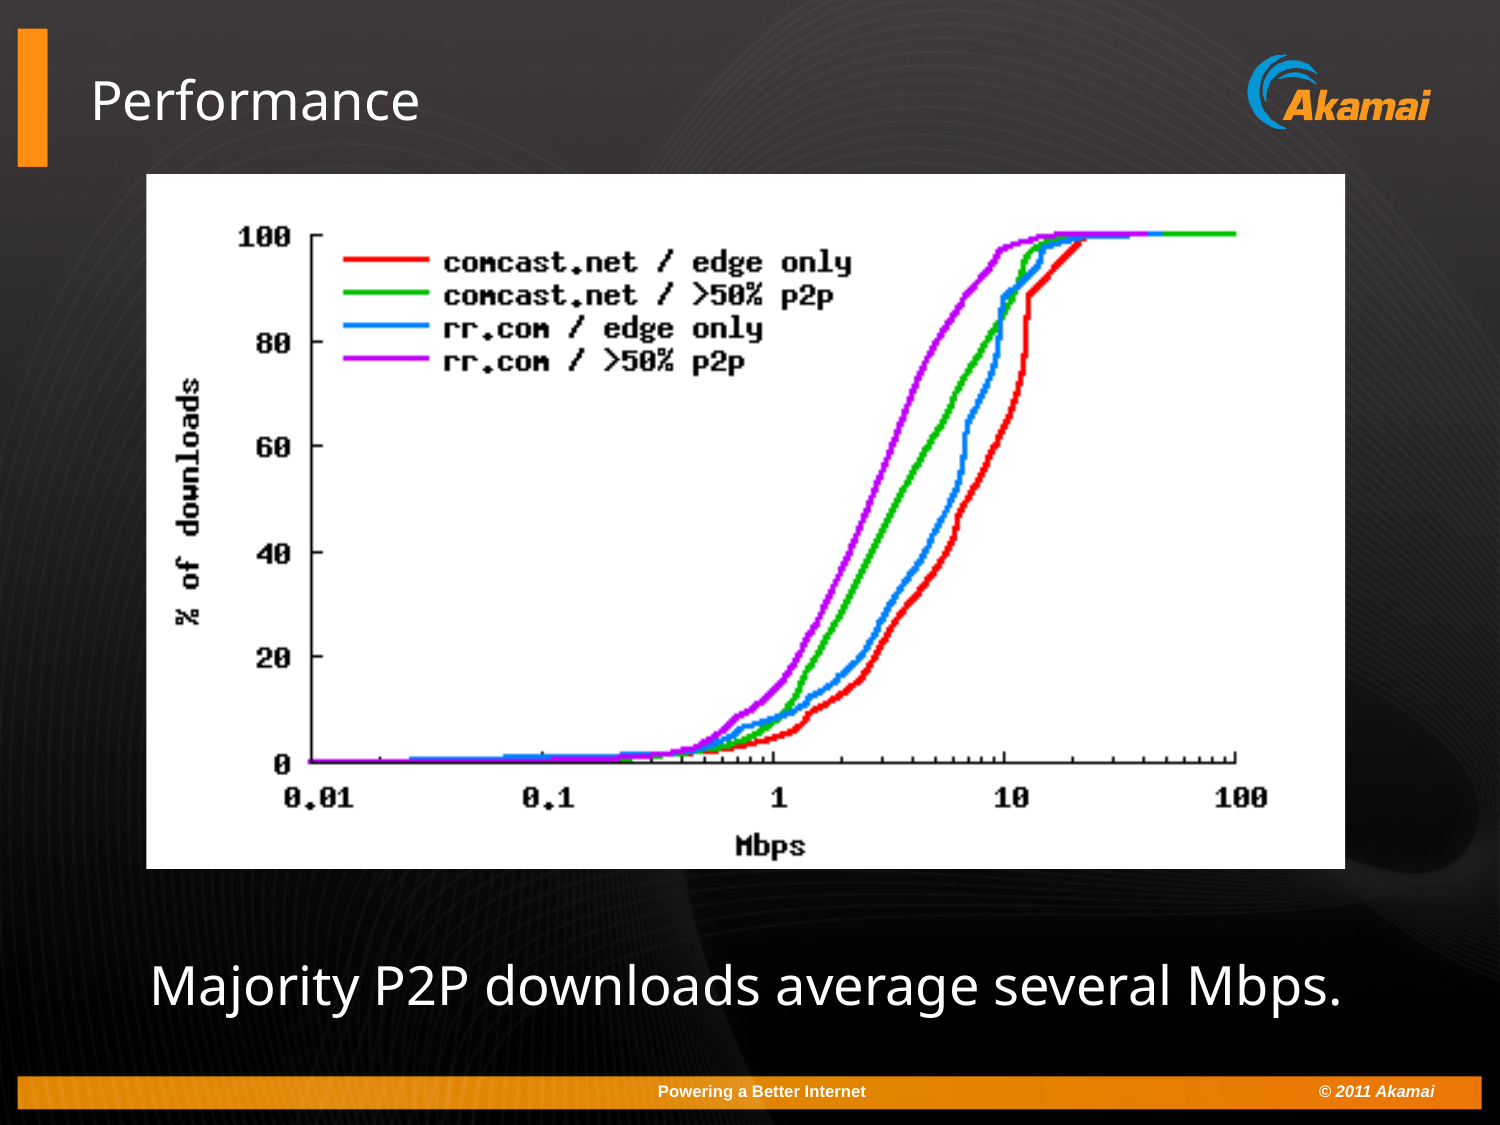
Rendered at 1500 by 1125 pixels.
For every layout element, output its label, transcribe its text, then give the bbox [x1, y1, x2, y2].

title Performance [74, 54, 1243, 143]
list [146, 173, 1346, 870]
picture [0, 0, 1500, 1125]
text_box Majority P2P downloads average several Mbps. [135, 944, 1359, 1024]
